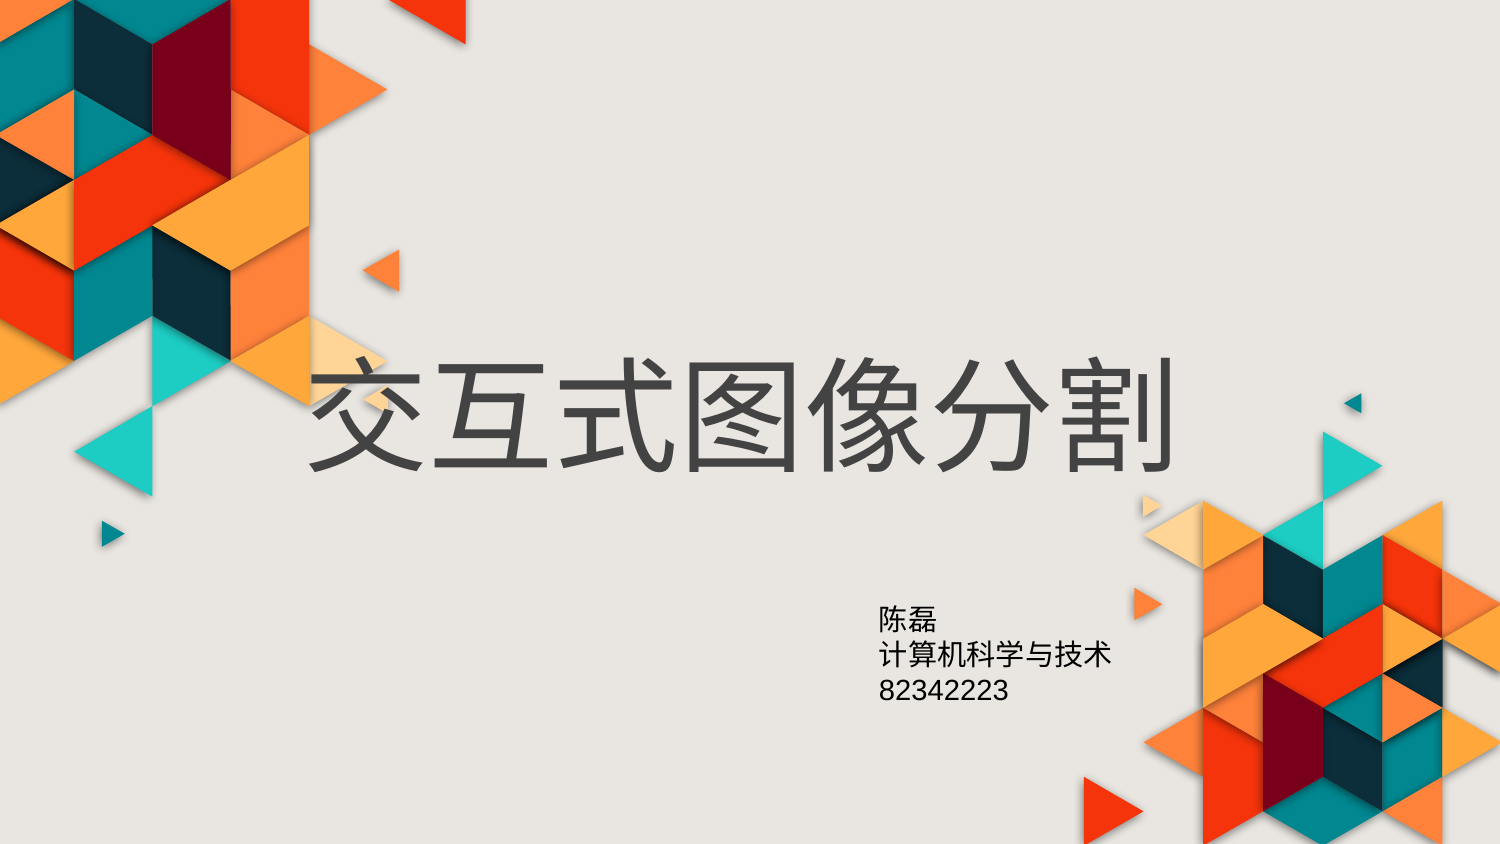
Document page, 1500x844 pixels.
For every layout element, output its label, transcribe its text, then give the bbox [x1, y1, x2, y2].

text_box 陈磊 计算机科学与技术 82342223 [864, 593, 1333, 714]
title 交互式图像分割 [271, 296, 1212, 503]
